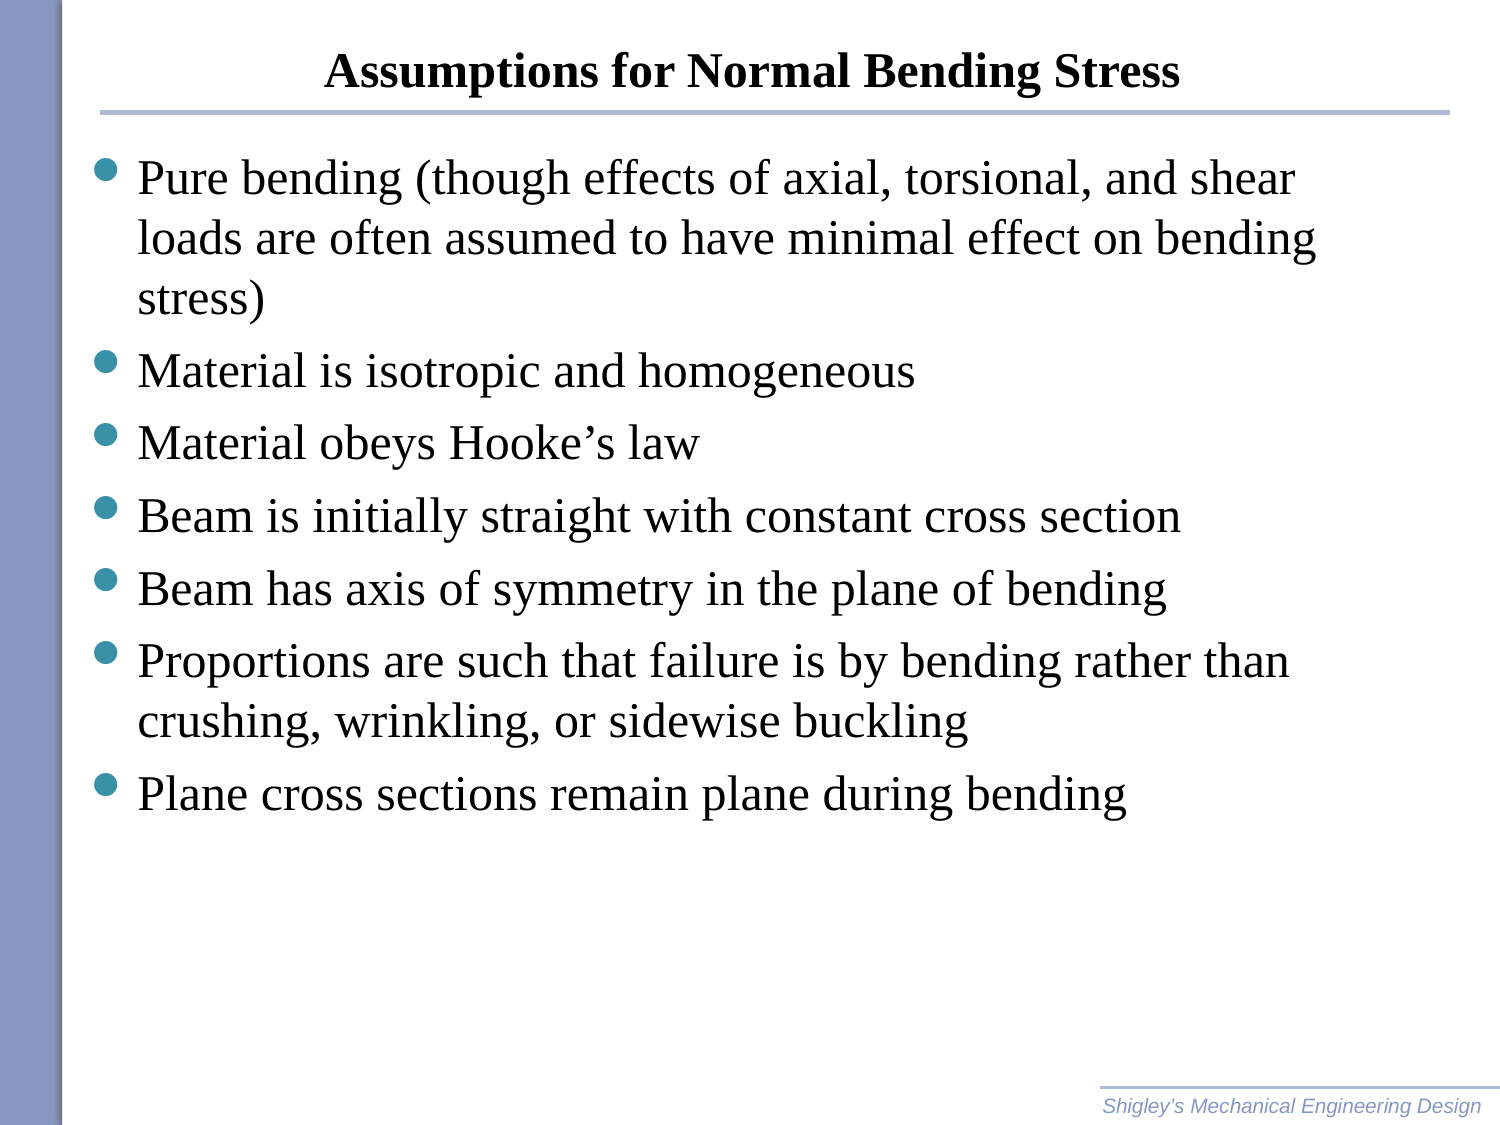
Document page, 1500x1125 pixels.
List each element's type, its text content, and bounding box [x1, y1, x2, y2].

title Assumptions for Normal Bending Stress [137, 30, 1368, 106]
footer Shigley’s Mechanical Engineering Design [1087, 1074, 1500, 1125]
list Pure bending (though effects of axial, torsional, and shear loads are often assumed to have minimal effect on bending stress) Material is isotropic and homogeneous Material obeys Hooke’s law Beam is initially straight with constant cross section Beam has axis of symmetry in the plane of bending Proportions are such that failure is by bending rather than crushing, wrinkling, or sidewise buckling Plane cross sections remain plane during bending [62, 137, 1425, 1088]
